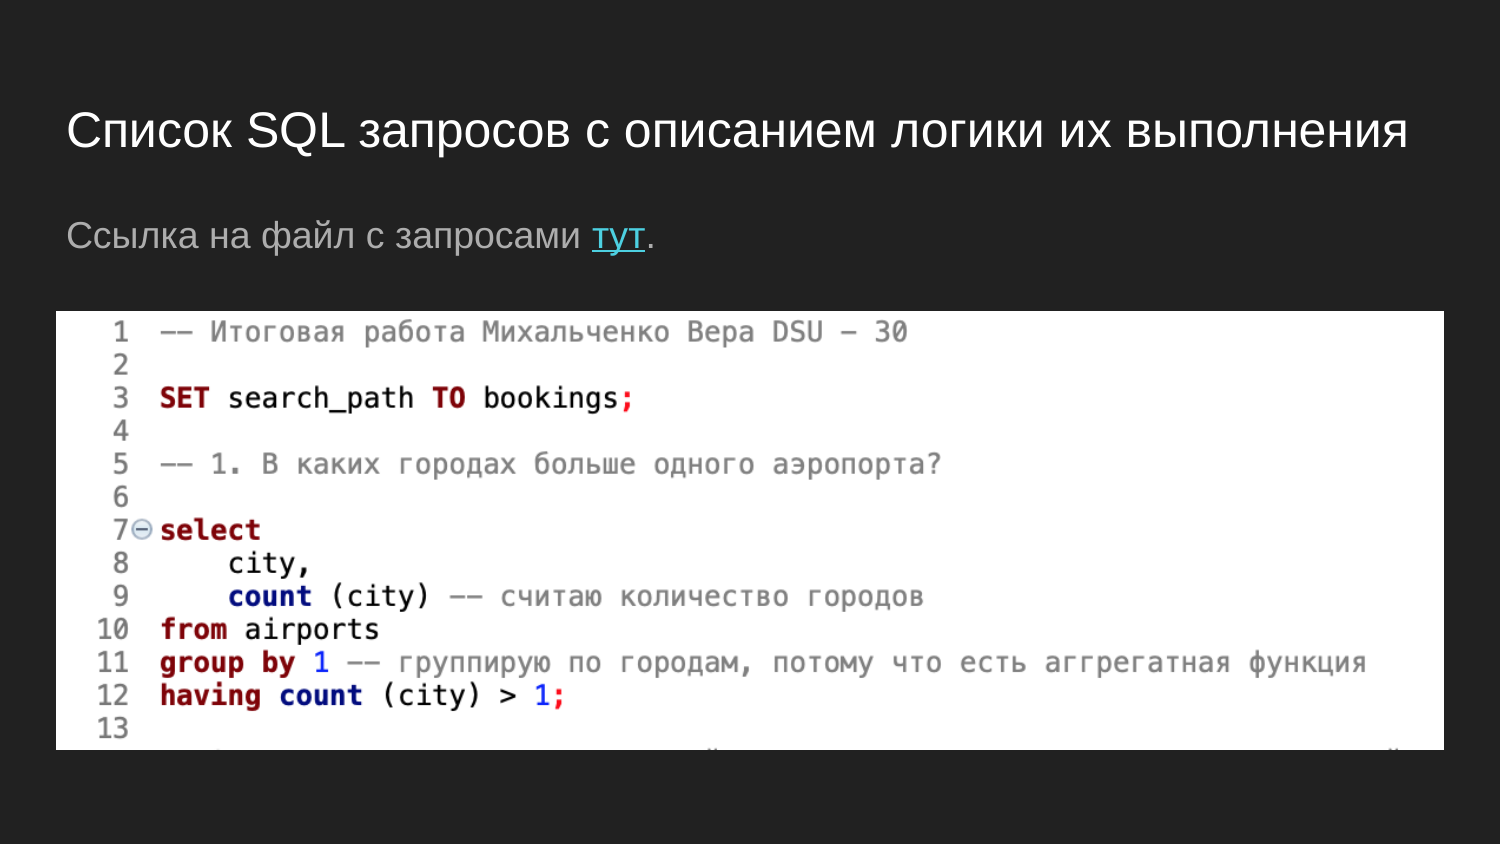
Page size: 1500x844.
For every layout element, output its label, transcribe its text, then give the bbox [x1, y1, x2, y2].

title Список SQL запросов с описанием логики их выполнения [51, 72, 1449, 167]
picture [55, 311, 1444, 750]
list Ссылка на файл с запросами тут. [51, 189, 1449, 750]
